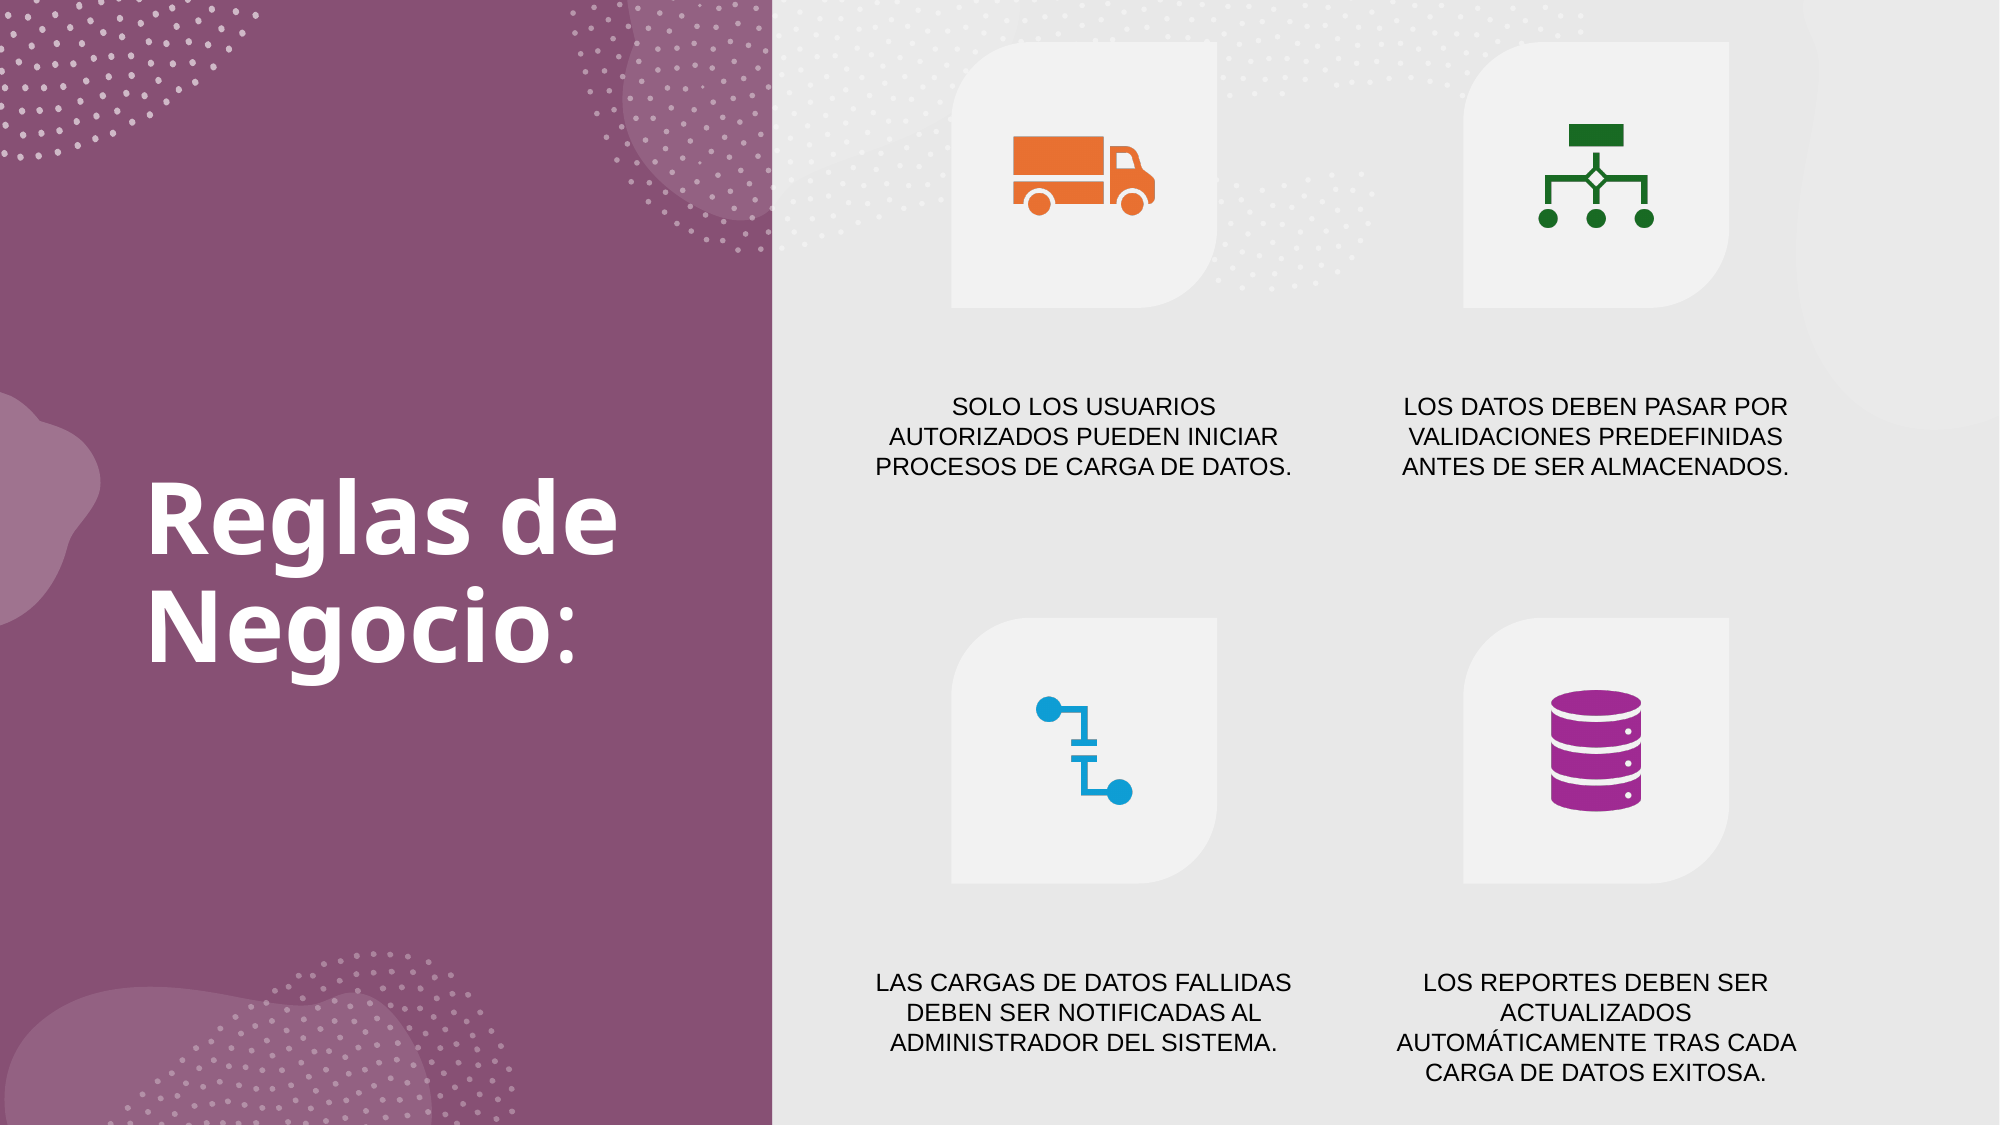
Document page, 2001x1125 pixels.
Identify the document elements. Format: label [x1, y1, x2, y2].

text_box [865, 41, 1815, 1085]
text_box [0, 0, 2000, 1125]
